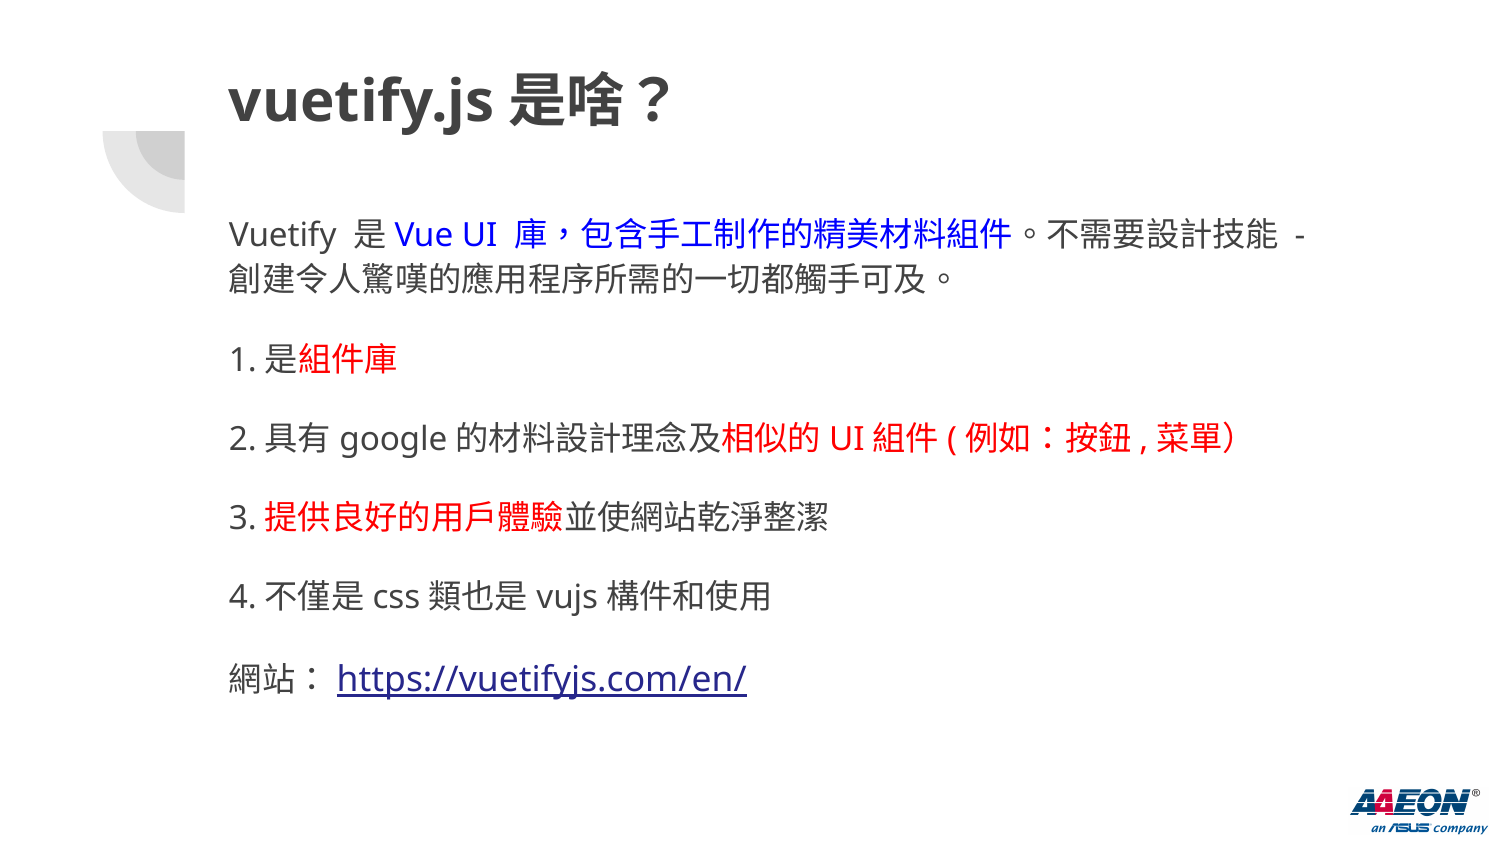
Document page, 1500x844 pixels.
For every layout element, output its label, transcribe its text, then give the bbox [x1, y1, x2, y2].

title vuetify.js是啥？ [213, 47, 1368, 191]
list Vuetify 是Vue UI 庫，包含手工制作的精美材料組件。不需要設計技能 - 創建令人驚嘆的應用程序所需的一切都觸手可及。 1.是組件庫 2.具有google的材料設計理念及相似的UI組件(例如：按鈕,菜單） 3.提供良好的用戶體驗並使網站乾淨整潔 4.不僅是css類也是vujs構件和使用 網站：https://vuetifyjs.com/en/ [213, 191, 1368, 609]
picture [1348, 787, 1489, 836]
